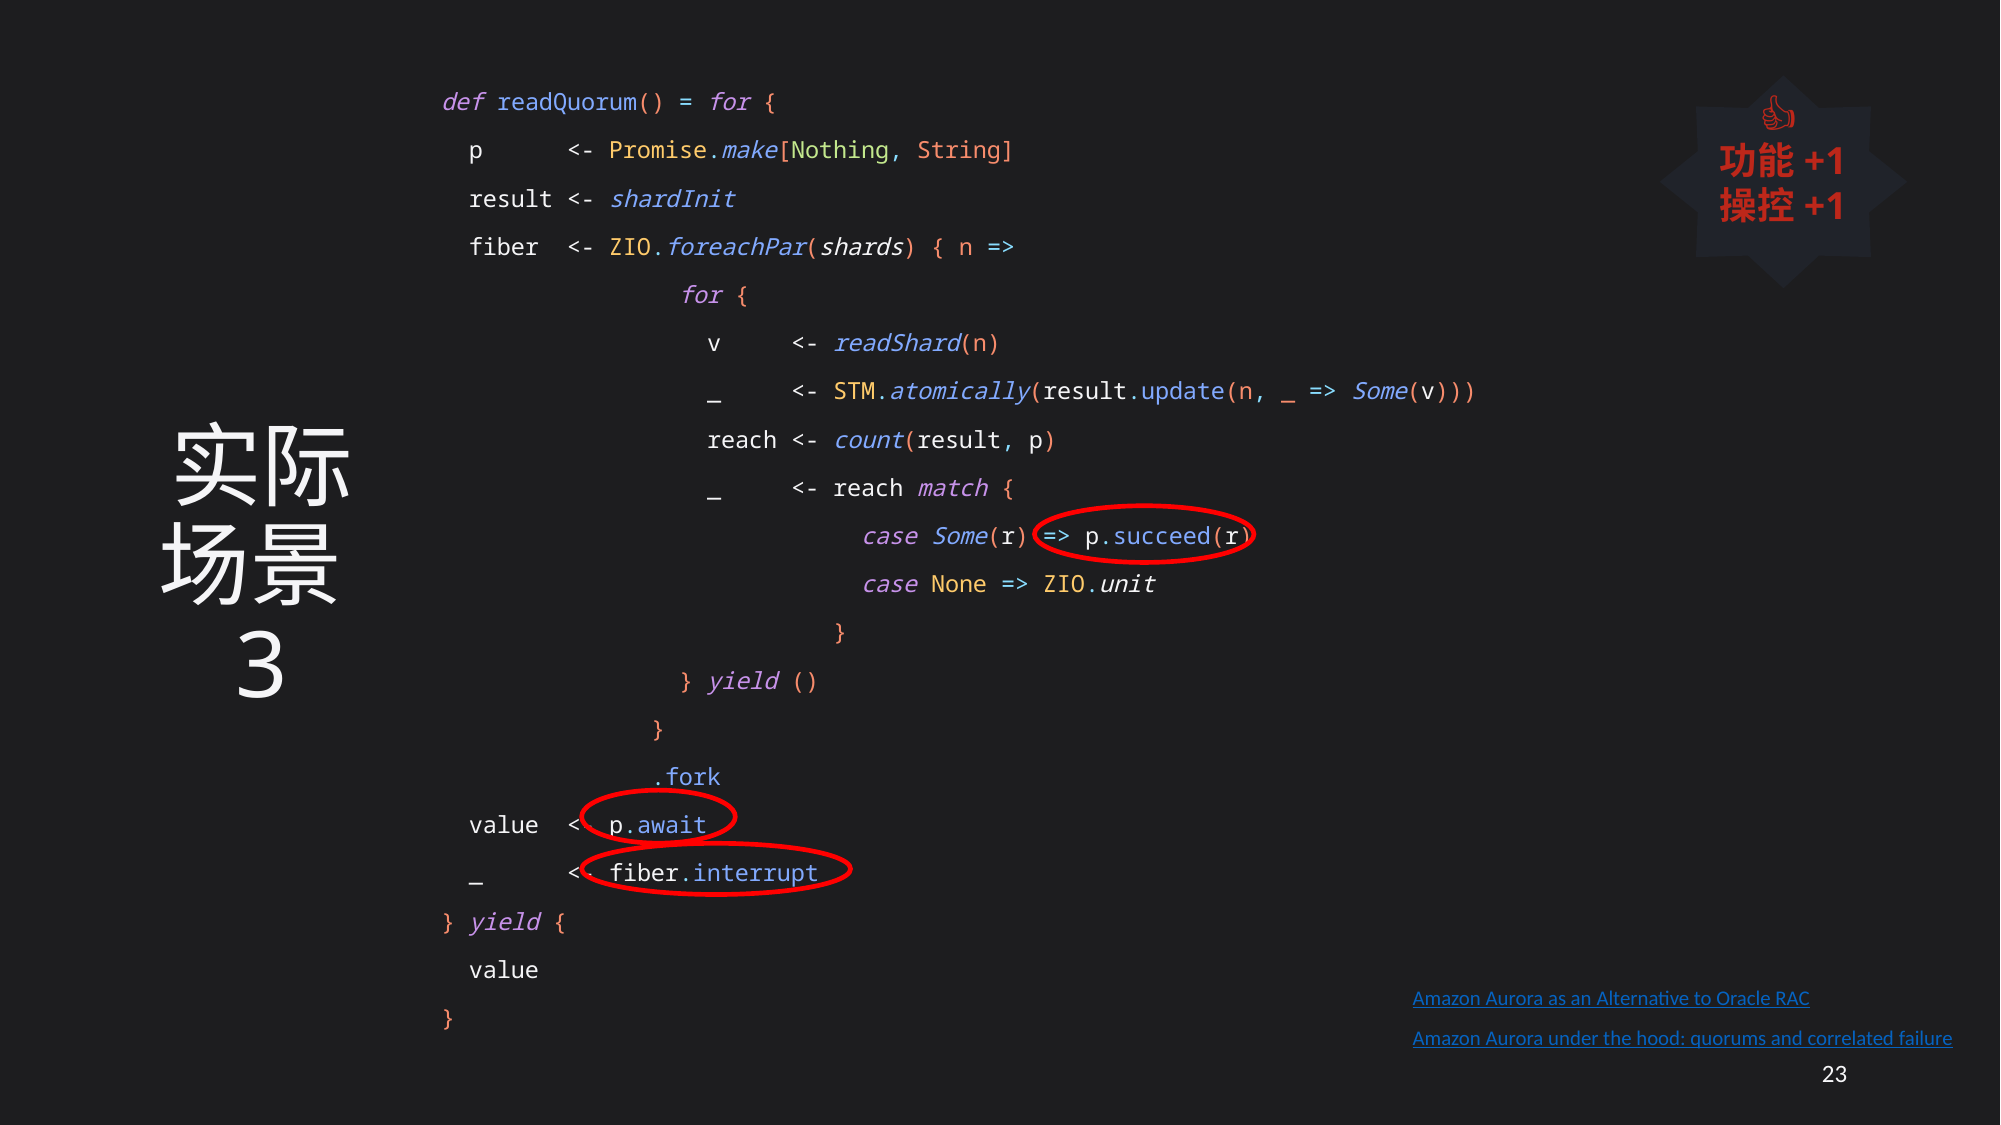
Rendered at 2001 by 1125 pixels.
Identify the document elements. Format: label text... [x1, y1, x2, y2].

slide_number 23 [1412, 1042, 1863, 1103]
text_box Amazon Aurora as an Alternative to Oracle RAC [1397, 977, 2000, 1017]
text_box [580, 842, 852, 896]
text_box [580, 789, 737, 845]
text_box Amazon Aurora under the hood: quorums and correlated failure [1397, 1017, 2000, 1058]
title 实际场景3 [137, 59, 386, 1078]
text_box [1033, 504, 1256, 564]
list def readQuorum() = for { p <- Promise.make[Nothing, String] result <- shardInit fiber <- ZIO.foreachPar(shards) { n => for { v <- readShard(n) _ <- STM.atomically(result.update(n, _ => Some(v))) reach <- count(result, p) _ <- reach match { case Some(r) => p.succeed(r) case None => ZIO.unit } } yield () } .fork value <- p.await _ <- fiber.interrupt } yield { value } [426, 59, 1863, 1078]
text_box 👍 功能+1 操控+1 [1659, 75, 1908, 289]
